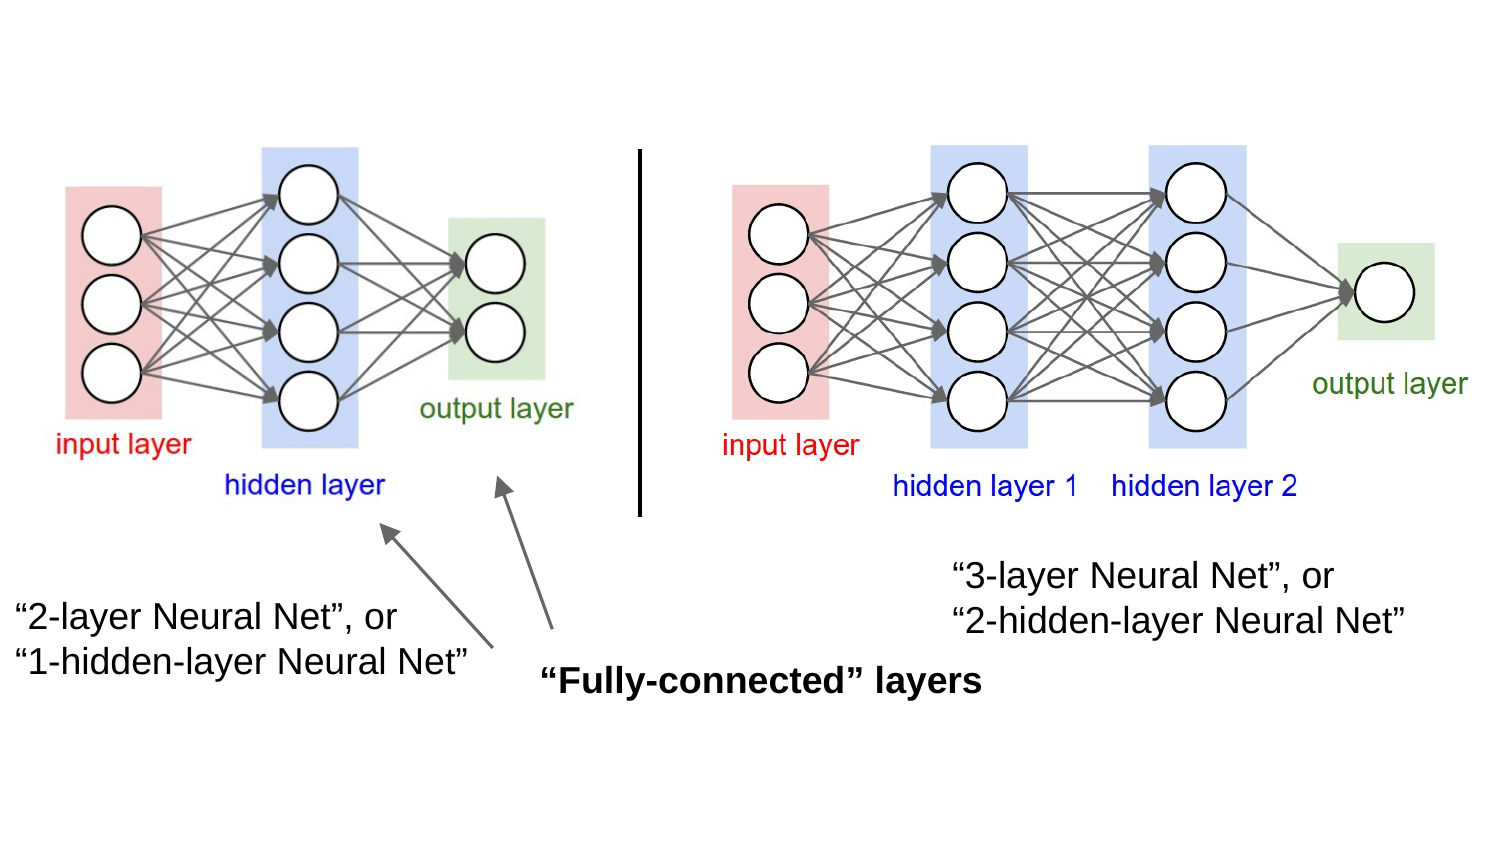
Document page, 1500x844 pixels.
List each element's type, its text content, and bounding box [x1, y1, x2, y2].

picture [716, 136, 1473, 508]
picture [46, 139, 580, 505]
text_box “2-layer Neural Net”, or “1-hidden-layer Neural Net” [0, 577, 778, 654]
text_box “Fully-connected” layers [524, 640, 1288, 740]
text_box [497, 475, 553, 630]
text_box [379, 522, 493, 648]
text_box “3-layer Neural Net”, or “2-hidden-layer Neural Net” [937, 535, 1500, 612]
